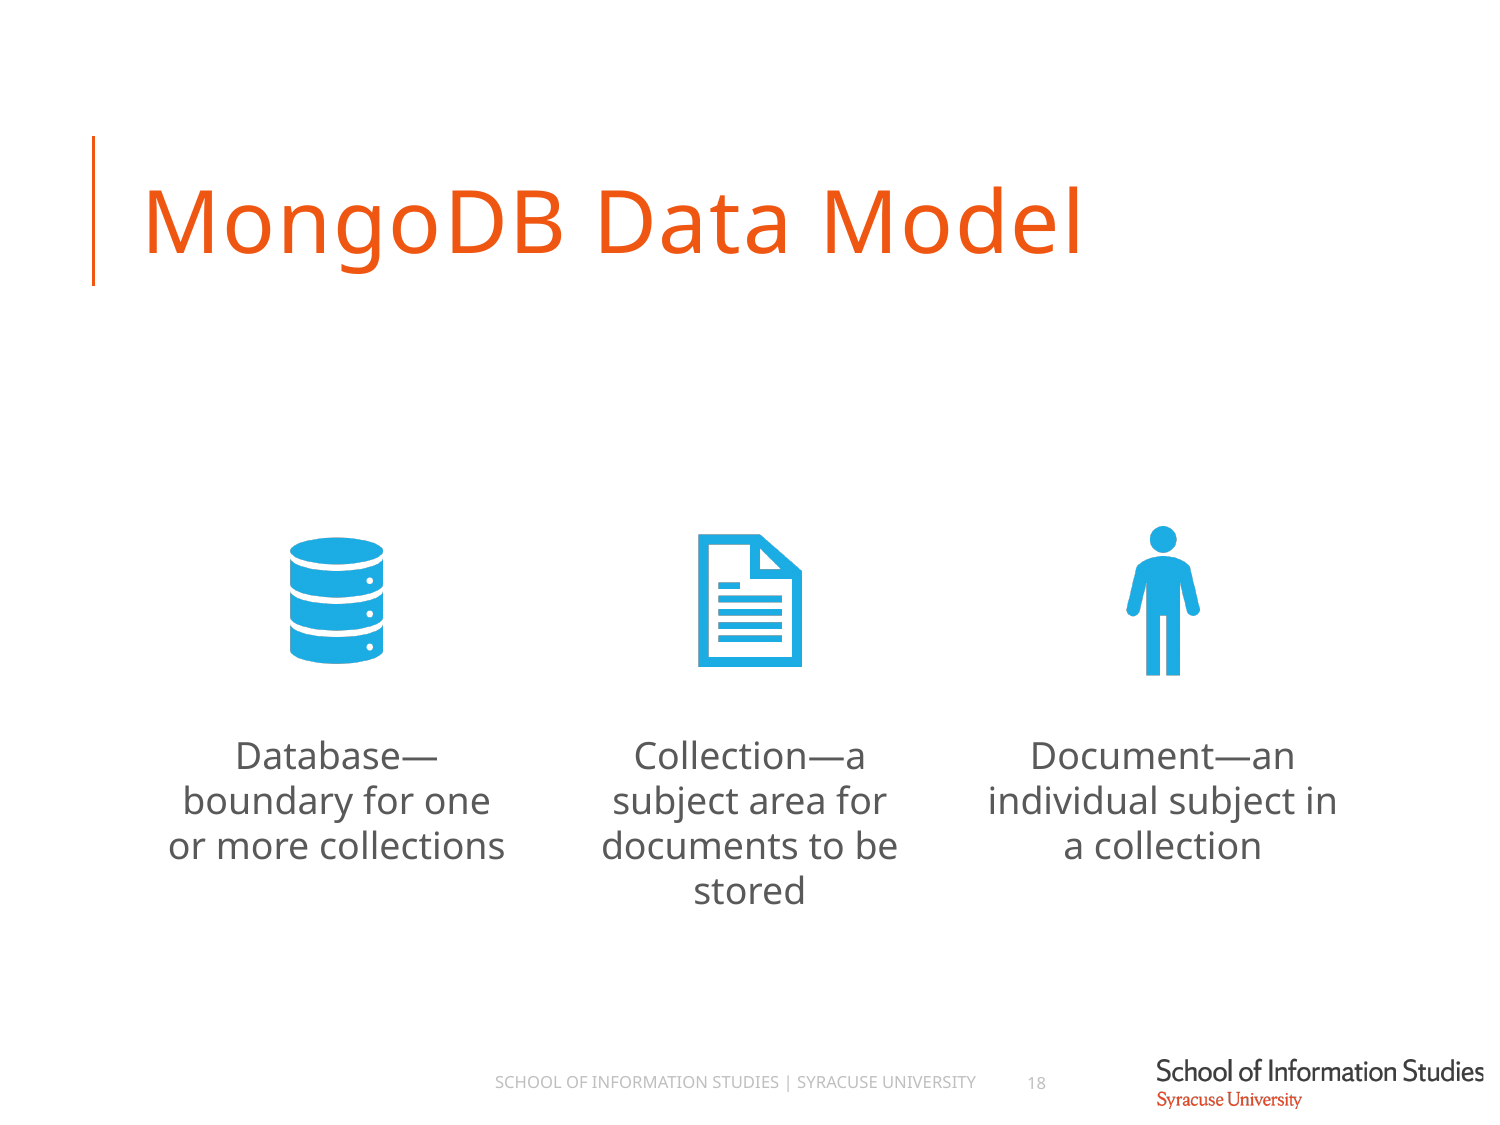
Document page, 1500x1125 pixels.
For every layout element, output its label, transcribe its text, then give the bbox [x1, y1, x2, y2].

footer School of Information Studies | Syracuse University [283, 1061, 993, 1106]
slide_number 18 [1012, 1061, 1149, 1107]
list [151, 444, 1349, 946]
title MongoDB Data Model [126, 96, 1322, 342]
